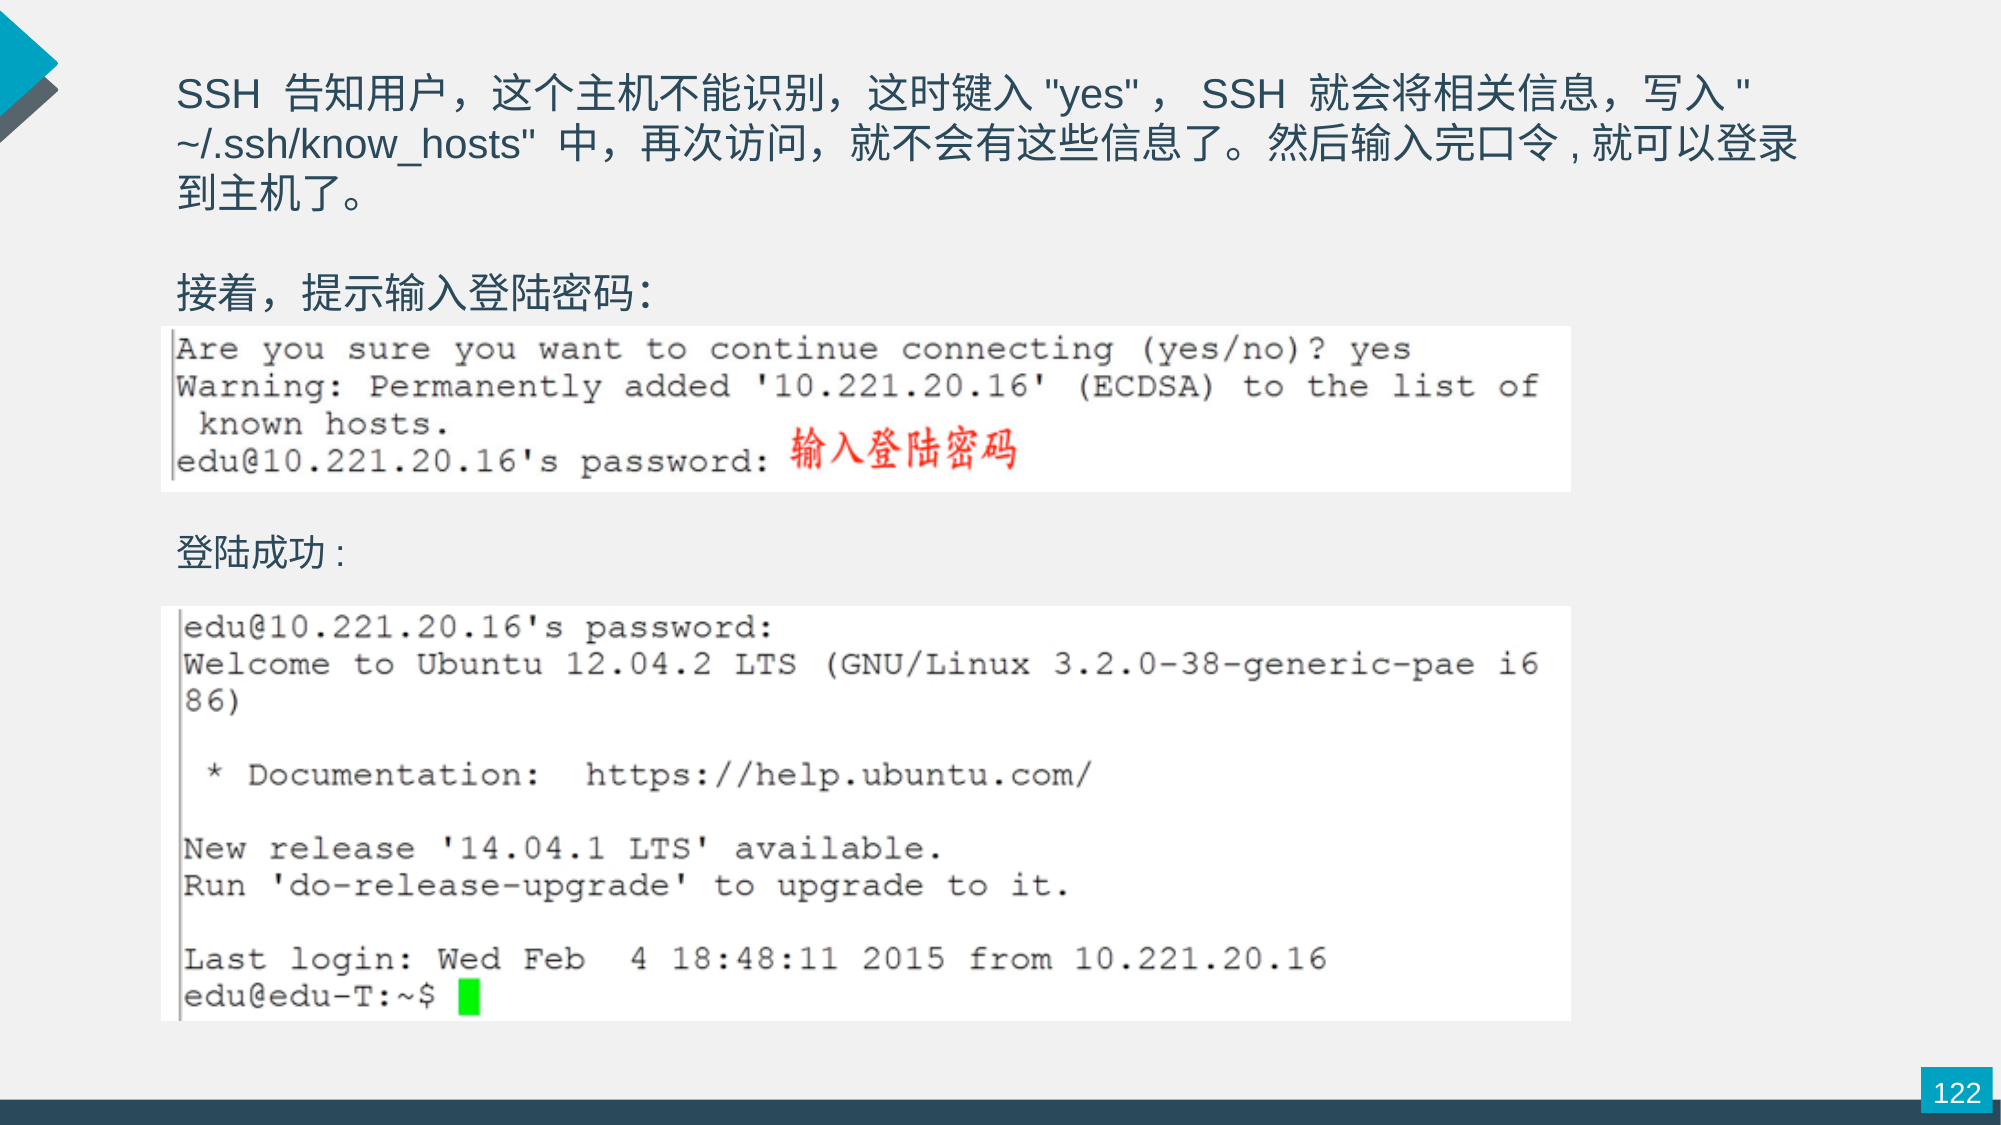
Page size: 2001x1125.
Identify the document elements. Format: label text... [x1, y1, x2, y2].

text_box [0, 77, 59, 143]
text_box [0, 10, 58, 117]
text_box 登陆成功: [161, 521, 578, 582]
text_box SSH 告知用户，这个主机不能识别，这时键入"yes"，SSH 就会将相关信息，写入" ~/.ssh/know_hosts" 中，再次访问，就不会有这些信息了。然后输入完口令,就可以登录到主机了。 接着，提示输入登陆密码： [161, 59, 1840, 325]
picture [0, 0, 2001, 1099]
